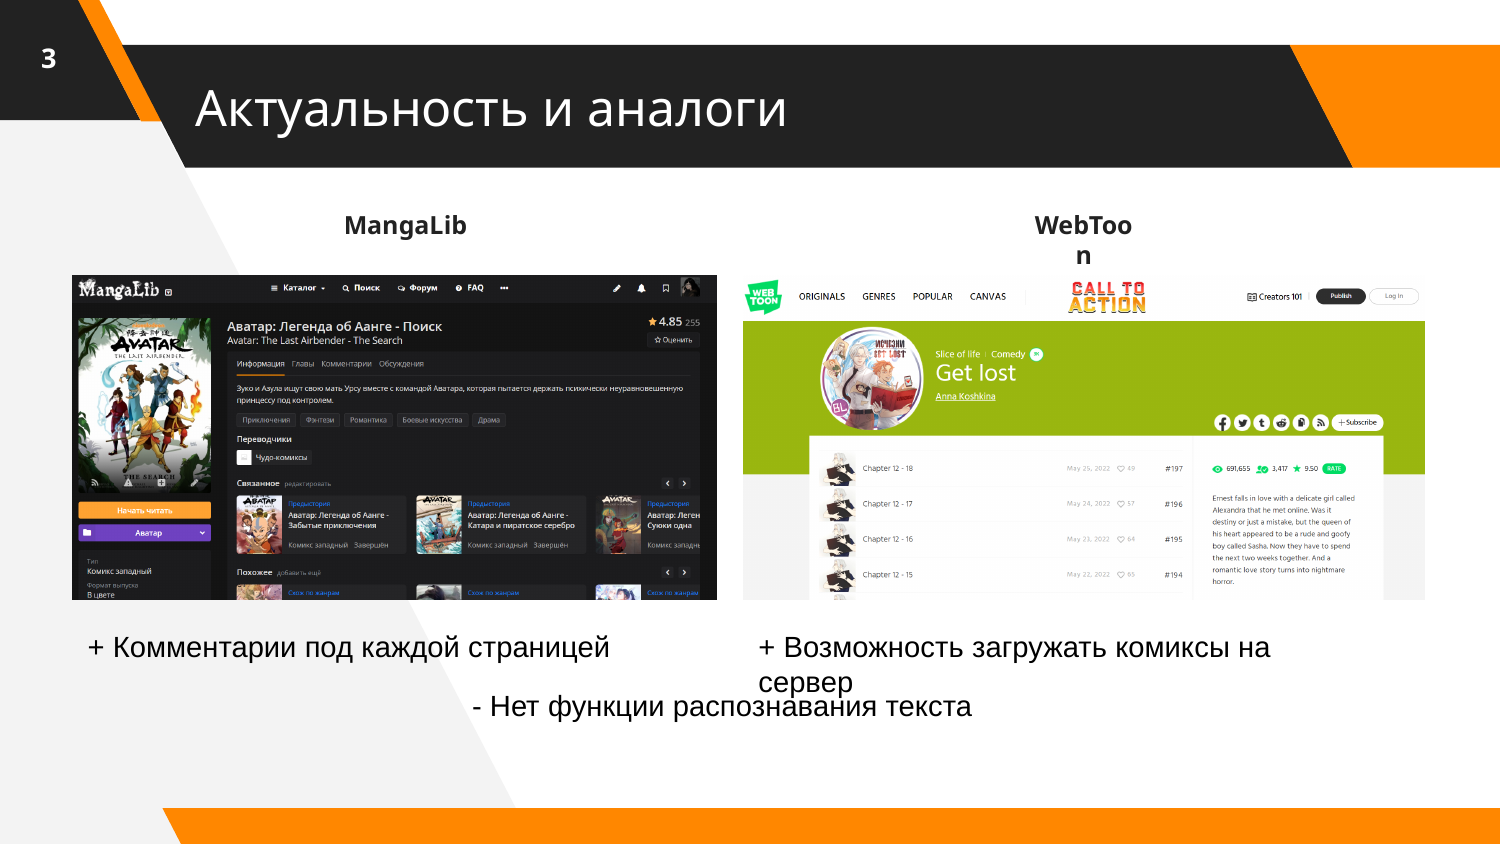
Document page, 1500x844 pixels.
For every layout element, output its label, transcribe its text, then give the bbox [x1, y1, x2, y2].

picture [743, 274, 1425, 601]
slide_number 3 [0, 0, 98, 121]
list MangaLib [292, 195, 520, 273]
text_box + Возможность загружать комиксы на сервер [743, 612, 1388, 696]
text_box - Нет функции распознавания текста [457, 672, 1003, 756]
picture [72, 274, 717, 601]
title Актуальность и аналоги [180, 44, 1424, 168]
text_box + Комментарии под каждой страницей [72, 612, 717, 696]
list WebToon [1011, 195, 1156, 273]
